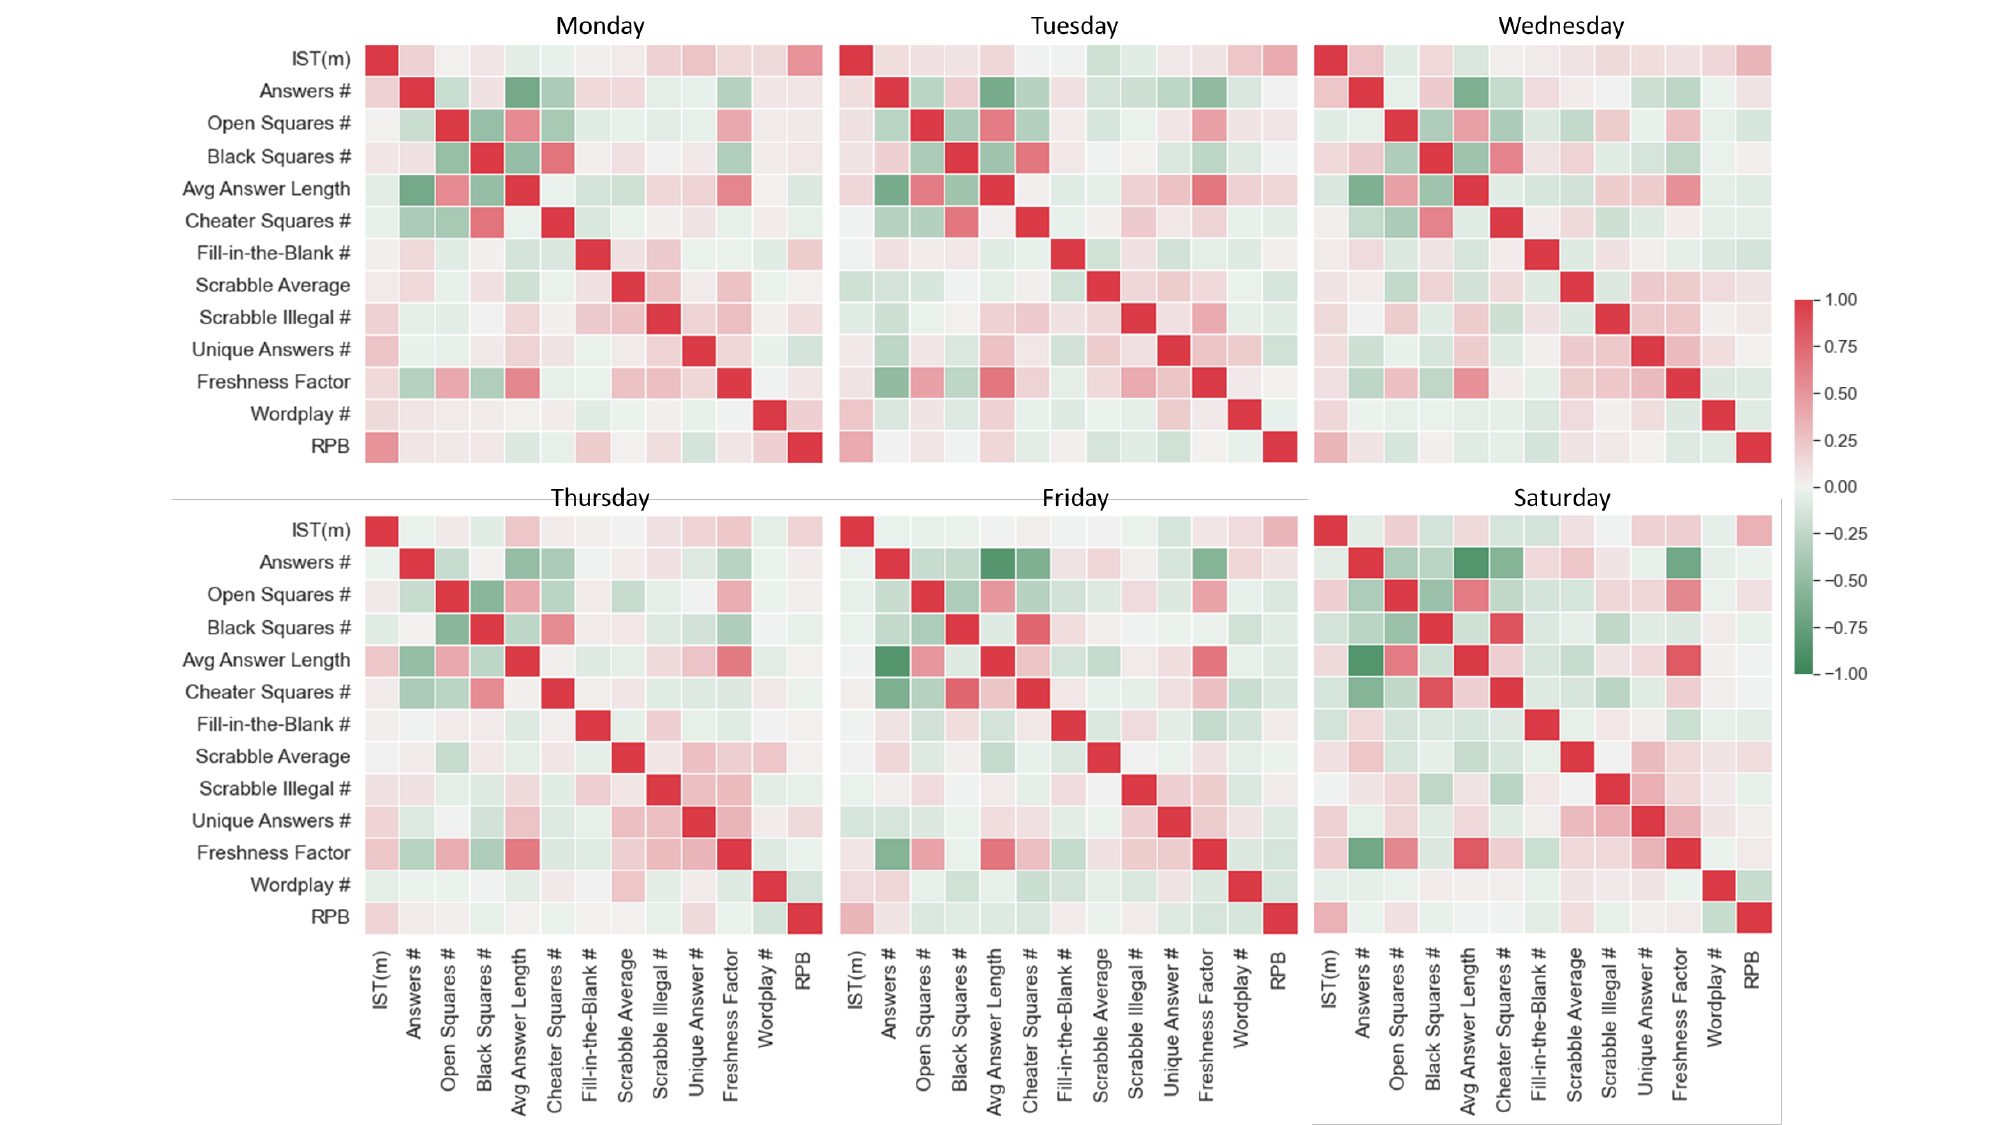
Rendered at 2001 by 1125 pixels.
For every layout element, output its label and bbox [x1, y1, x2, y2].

picture [172, 0, 1876, 1125]
